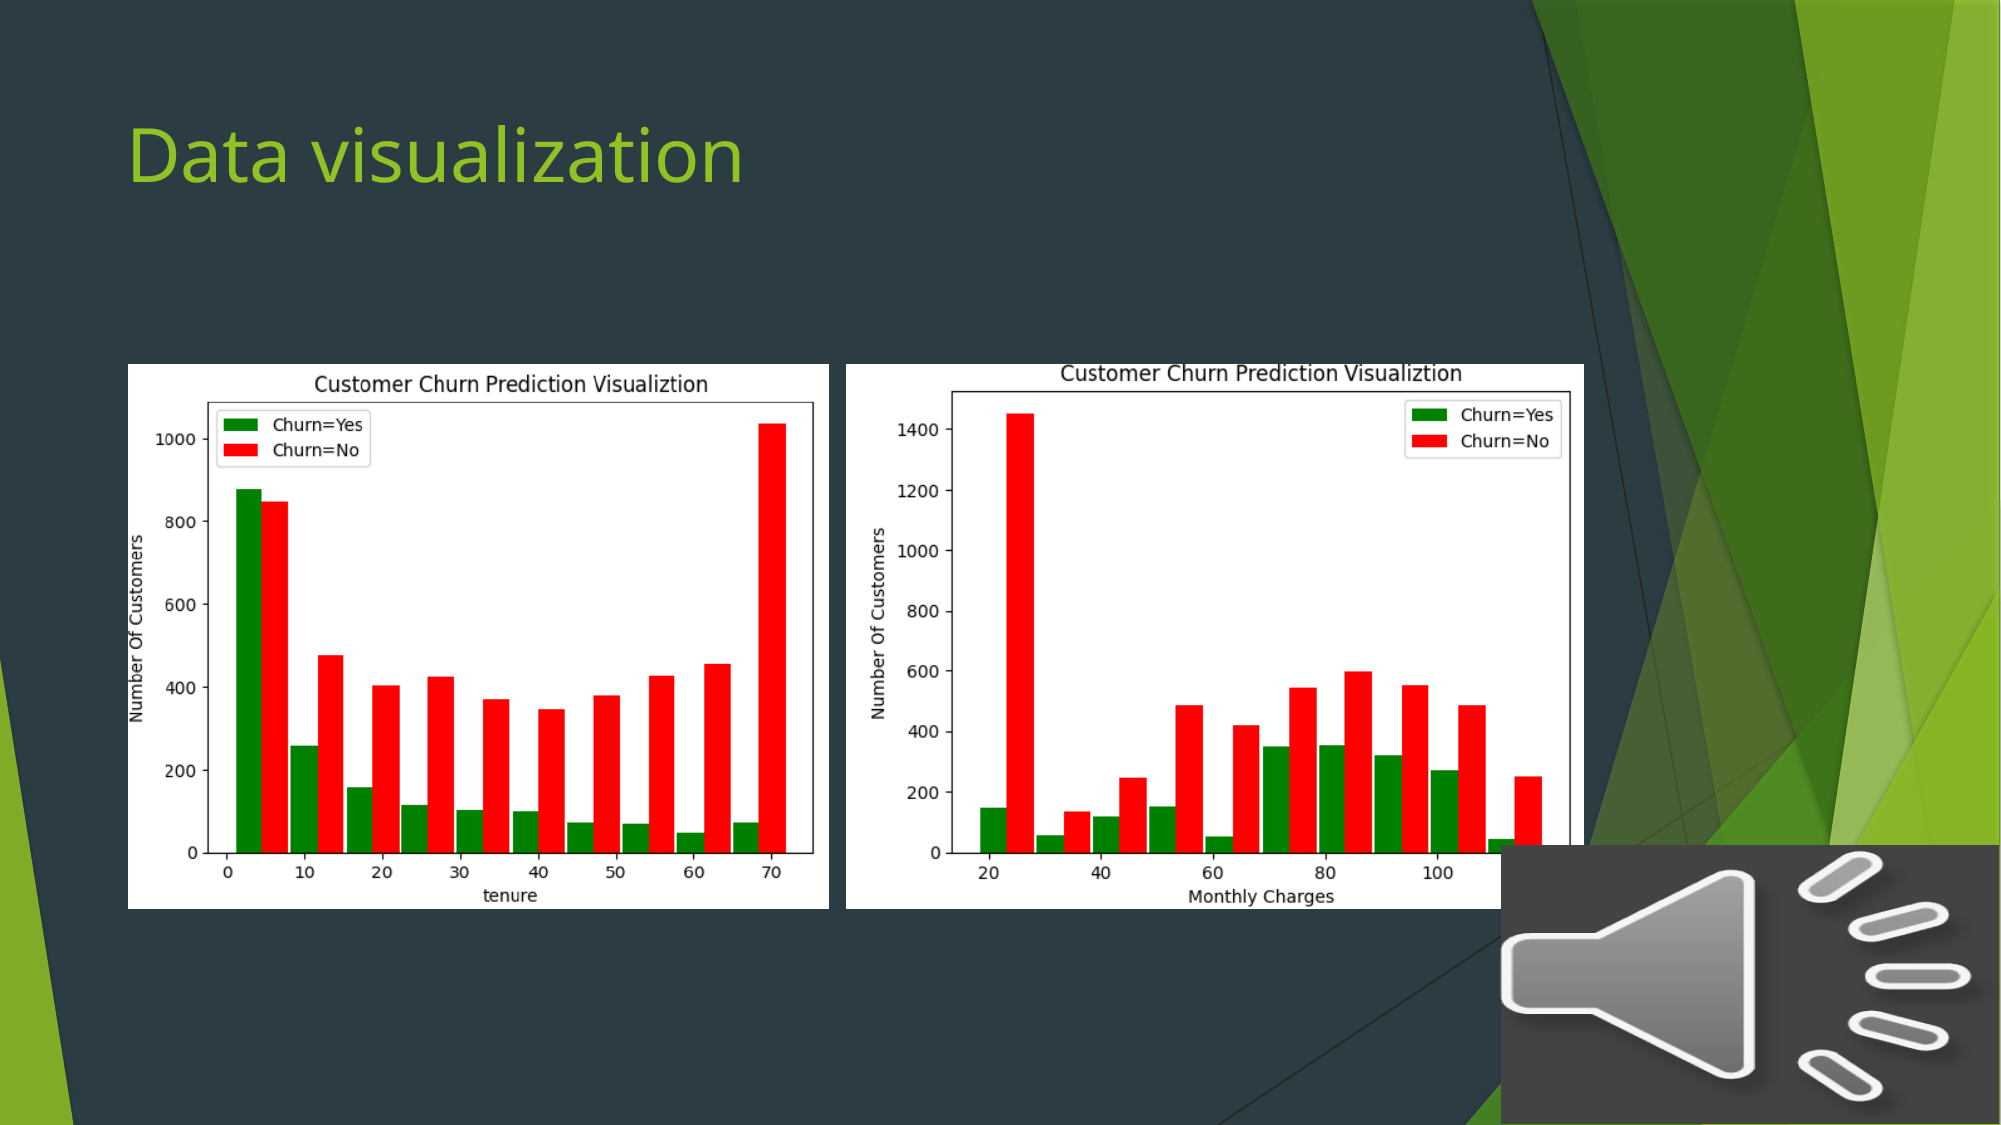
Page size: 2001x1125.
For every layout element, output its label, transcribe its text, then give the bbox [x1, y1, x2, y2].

title Data visualization [111, 99, 1522, 317]
picture [846, 363, 2000, 1125]
picture [128, 363, 830, 909]
